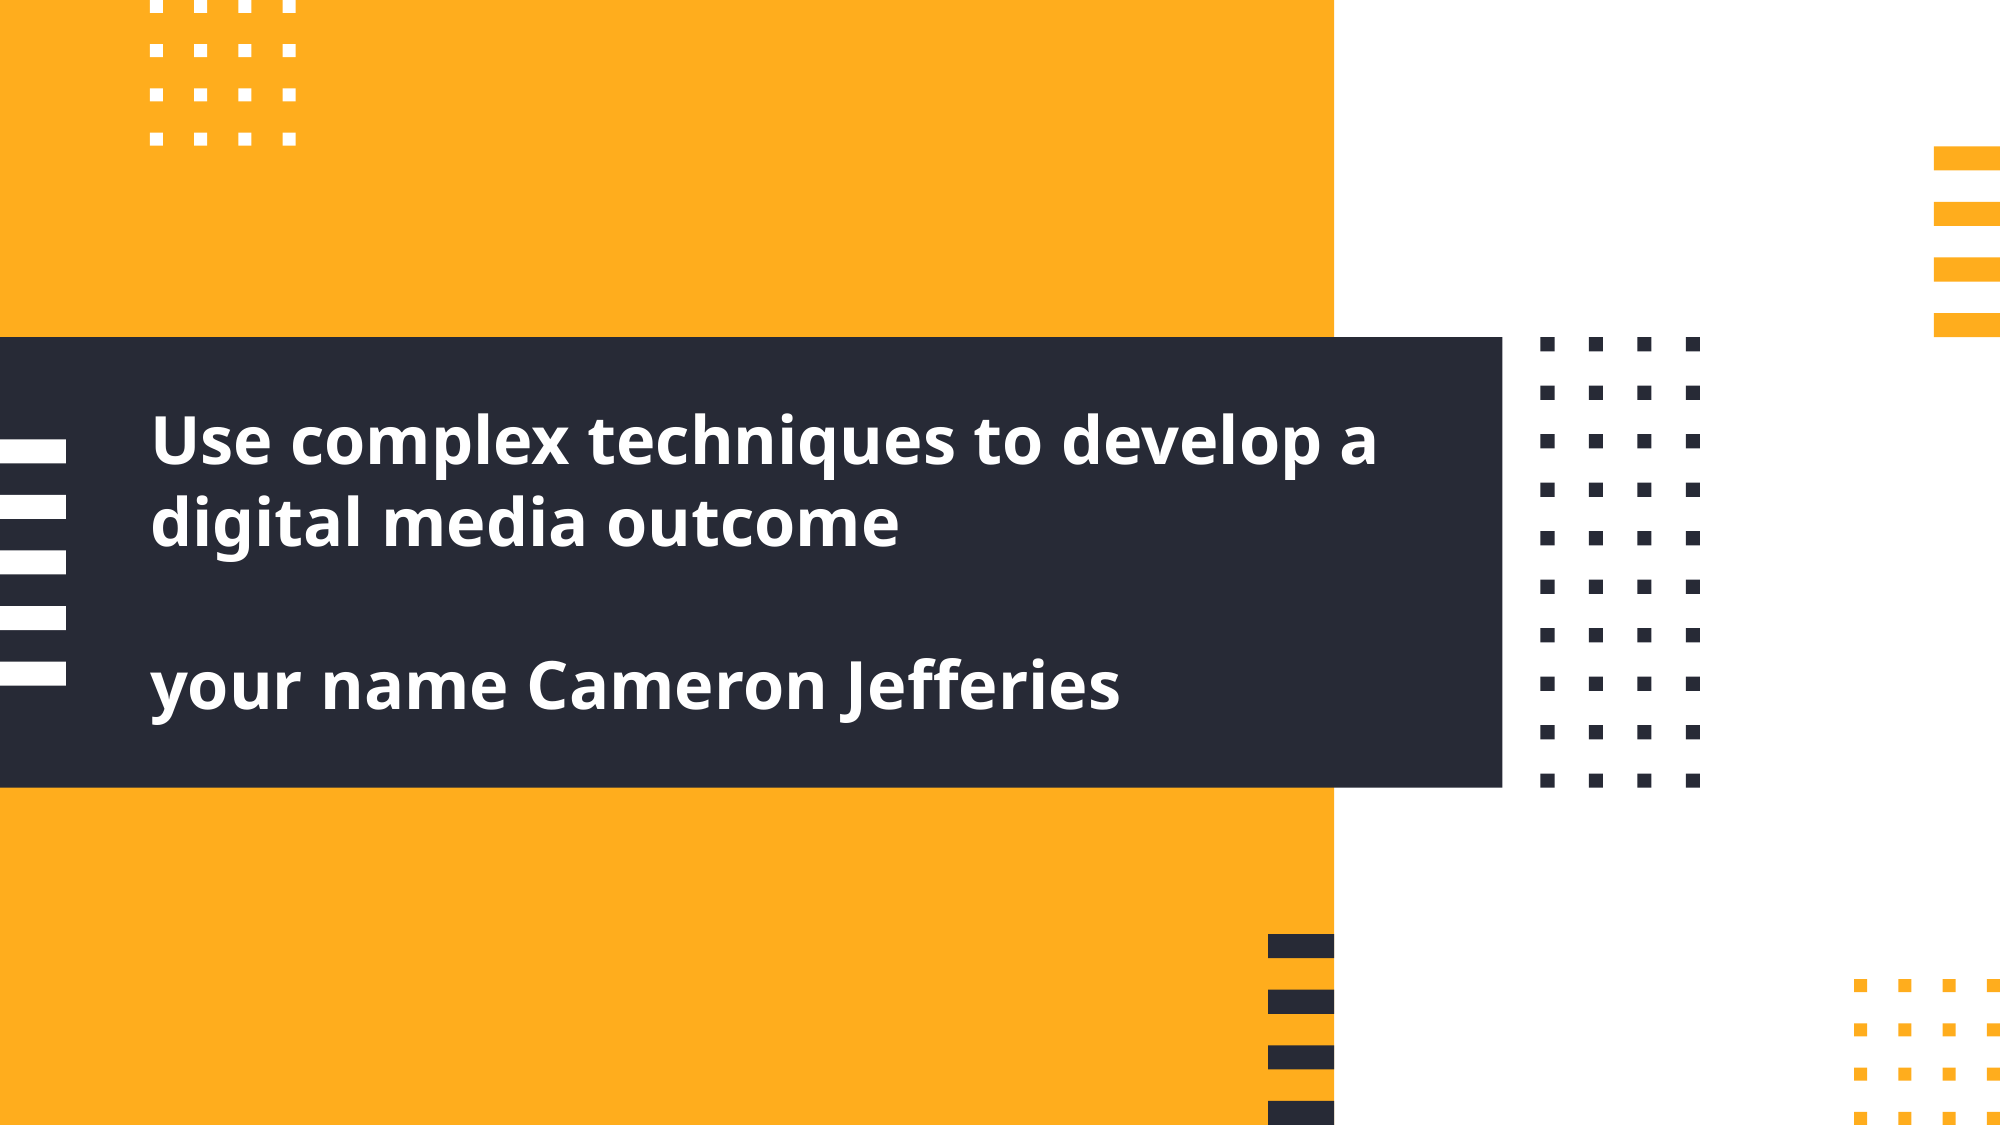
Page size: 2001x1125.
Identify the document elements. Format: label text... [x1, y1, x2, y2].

title Use complex techniques to develop a digital media outcome your name Cameron Jefferies [150, 337, 1406, 788]
